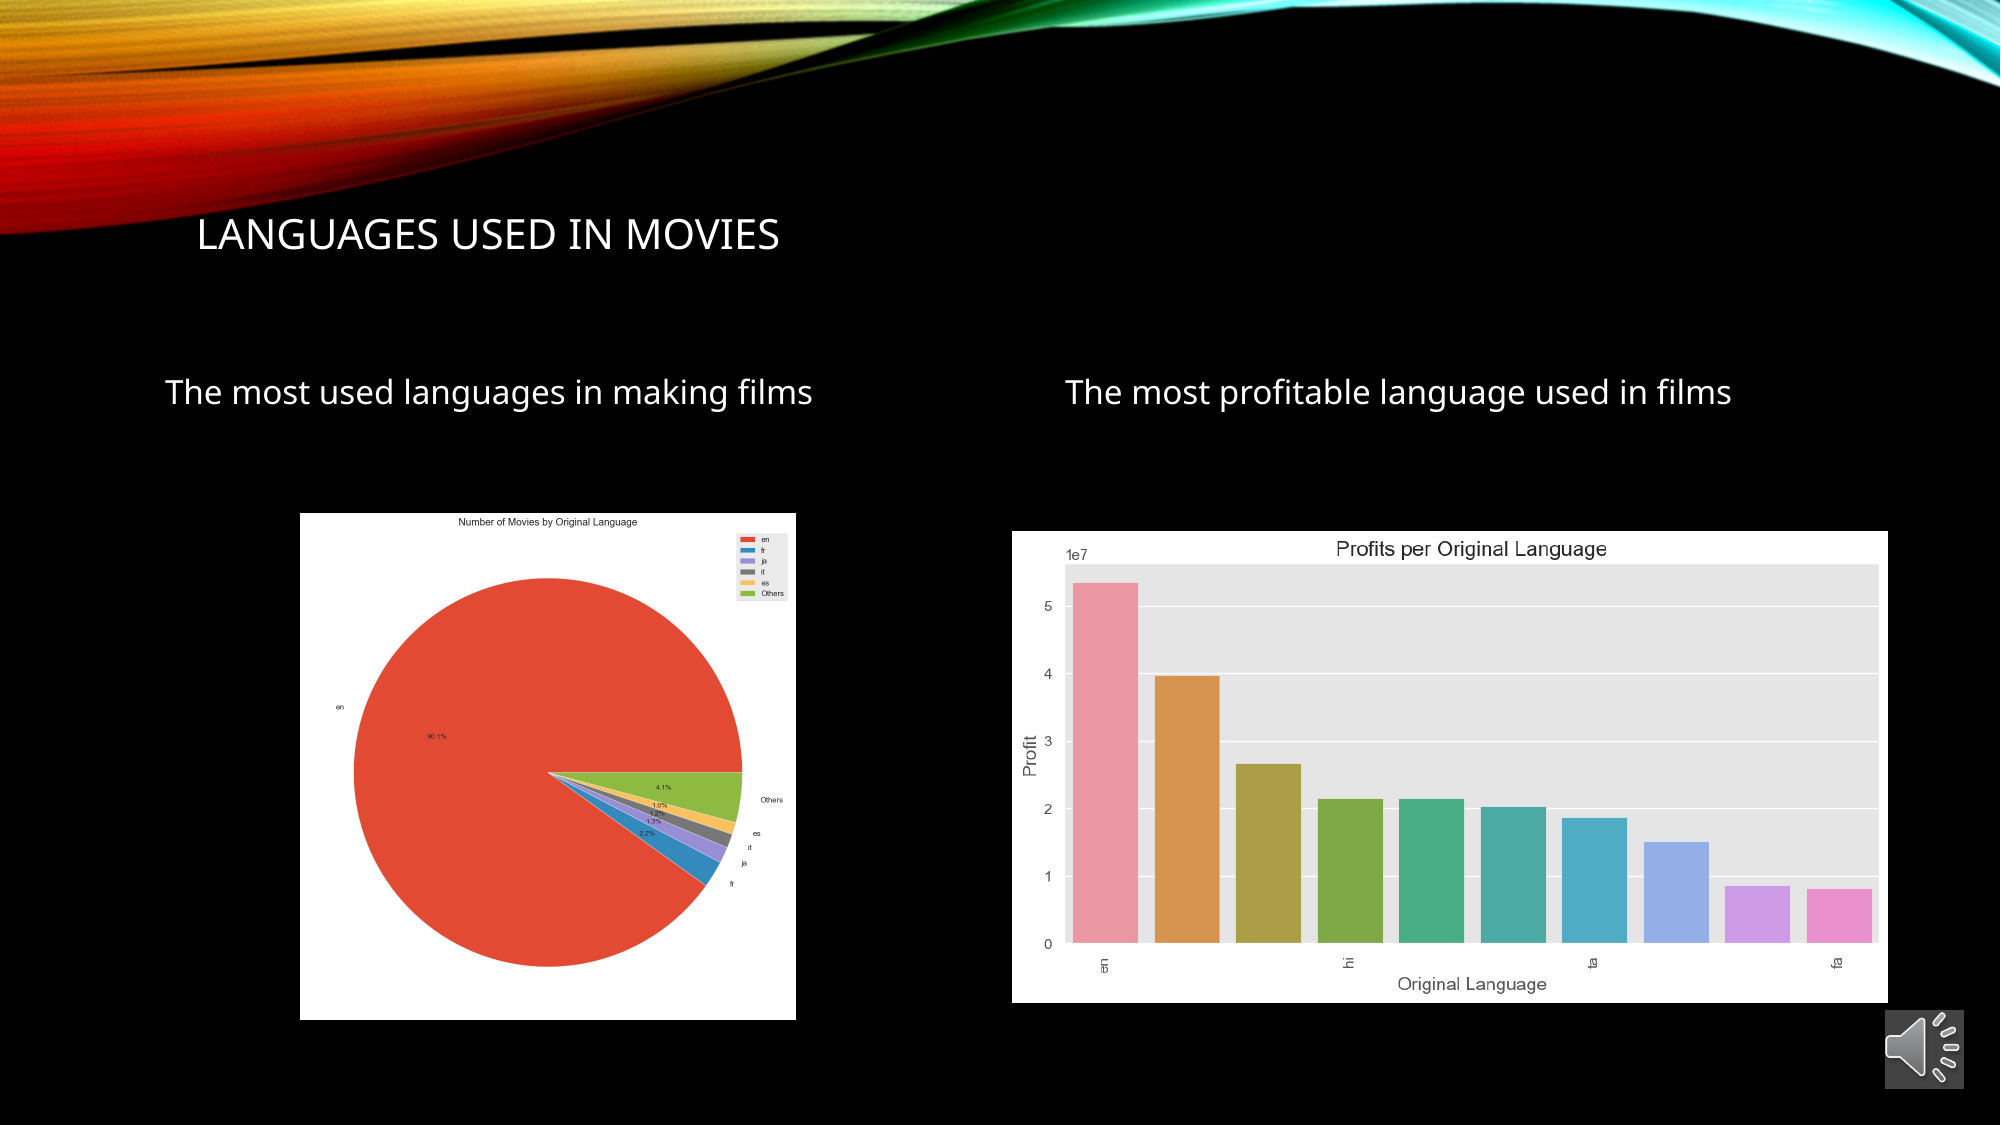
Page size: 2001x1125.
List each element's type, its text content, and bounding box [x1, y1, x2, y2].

picture [0, 0, 2000, 237]
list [300, 513, 796, 1021]
list The most profitable language used in films [1050, 358, 1888, 420]
picture [1884, 1009, 1965, 1090]
title Languages used in movies [150, 201, 796, 272]
list The most used languages in making films [150, 358, 848, 420]
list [1012, 531, 1888, 1003]
